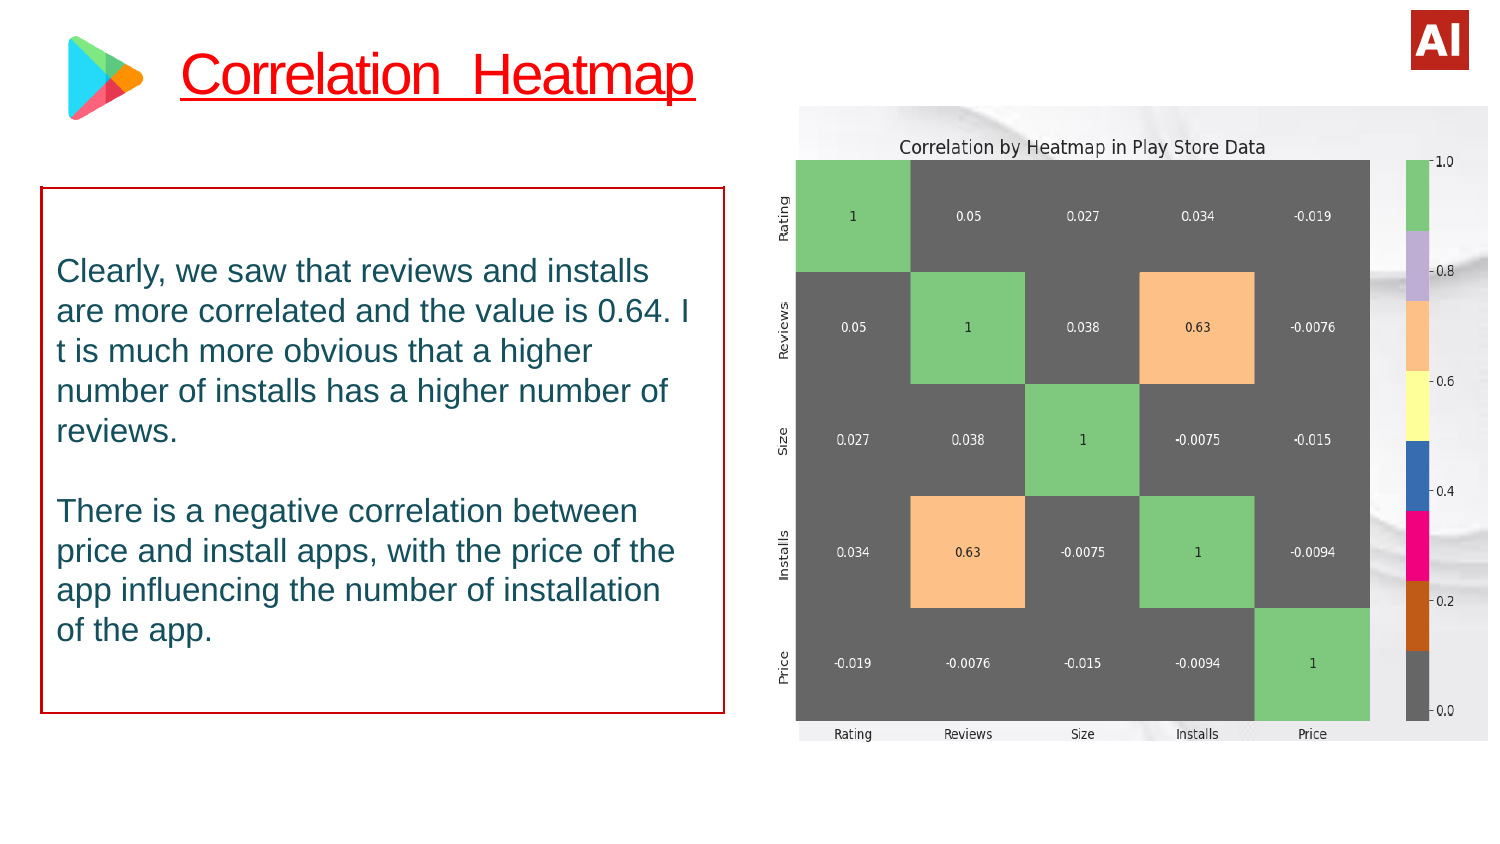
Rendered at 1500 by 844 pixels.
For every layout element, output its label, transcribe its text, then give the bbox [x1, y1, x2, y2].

picture [770, 106, 1489, 750]
text_box [63, 36, 148, 120]
text_box Clearly, we saw that reviews and installs are more correlated and the value is 0.64. It is much more obvious that a higher number of installs has a higher number of reviews. There is a negative correlation between price and install apps, with the price of the app influencing the number of installation of the app. [56, 247, 693, 649]
picture [1411, 10, 1469, 70]
title Correlation Heatmap [178, 34, 823, 178]
